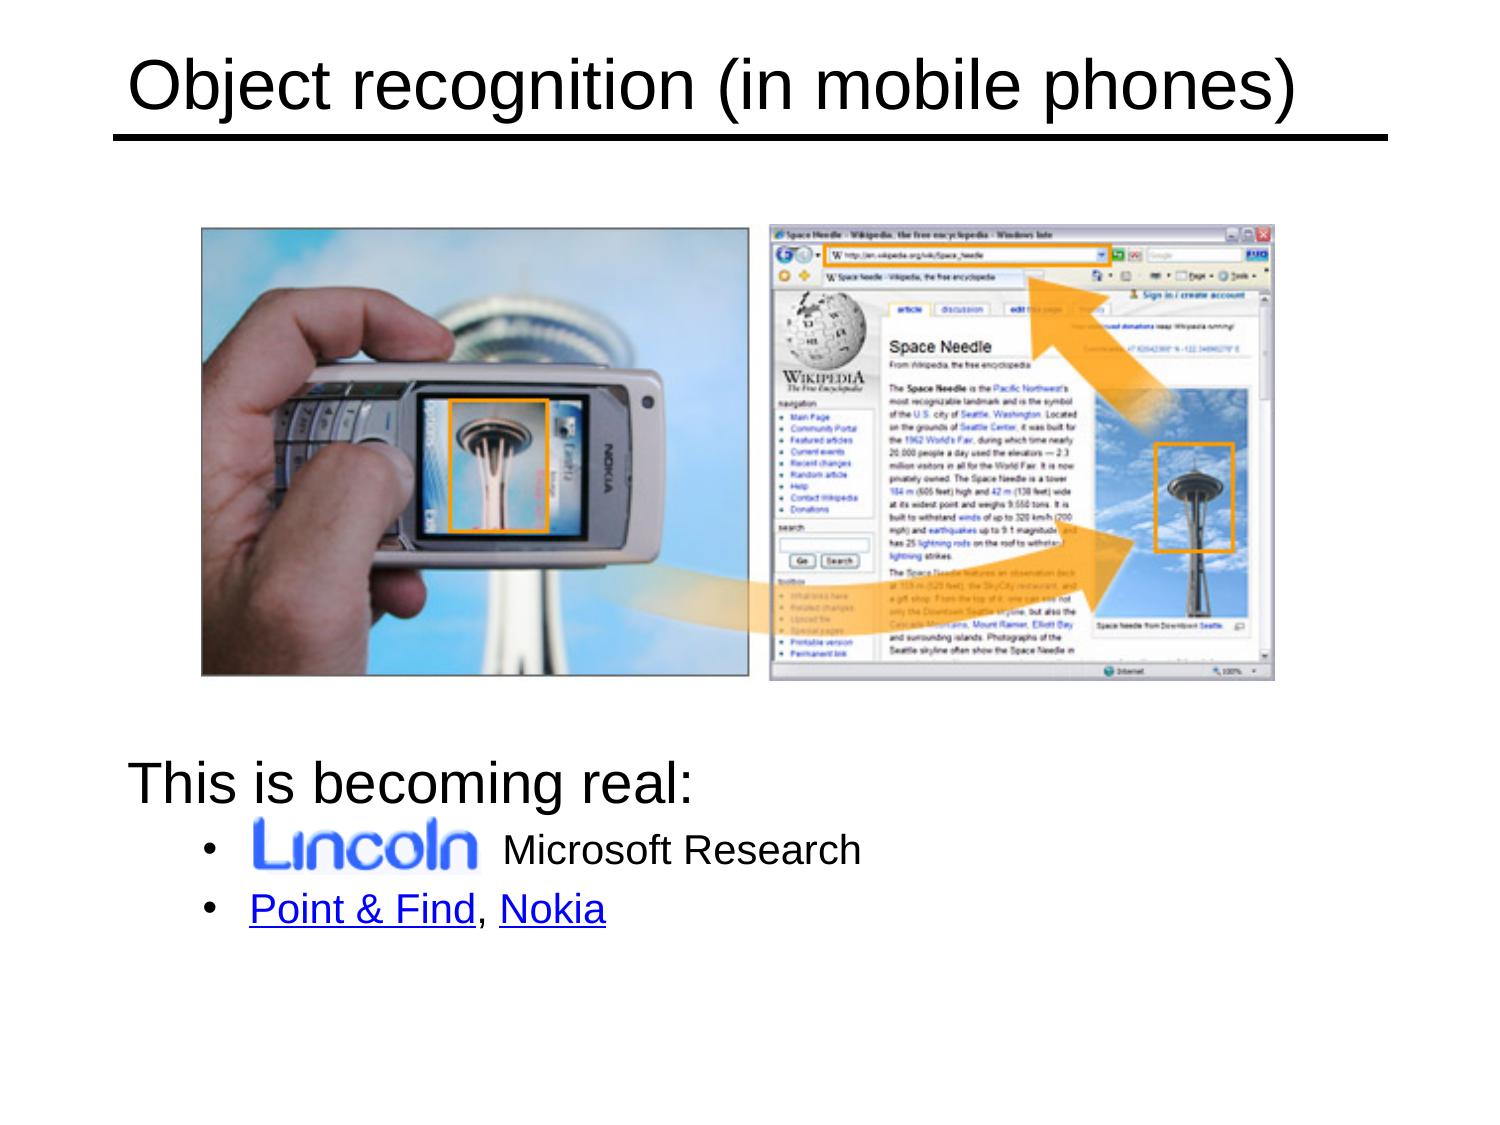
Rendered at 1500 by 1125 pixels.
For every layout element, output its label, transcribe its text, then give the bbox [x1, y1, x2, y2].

picture [201, 224, 1276, 681]
title Object recognition (in mobile phones) [112, 12, 1388, 150]
list This is becoming real: Microsoft Research Point & Find, Nokia [112, 737, 1388, 1013]
picture [249, 812, 485, 876]
